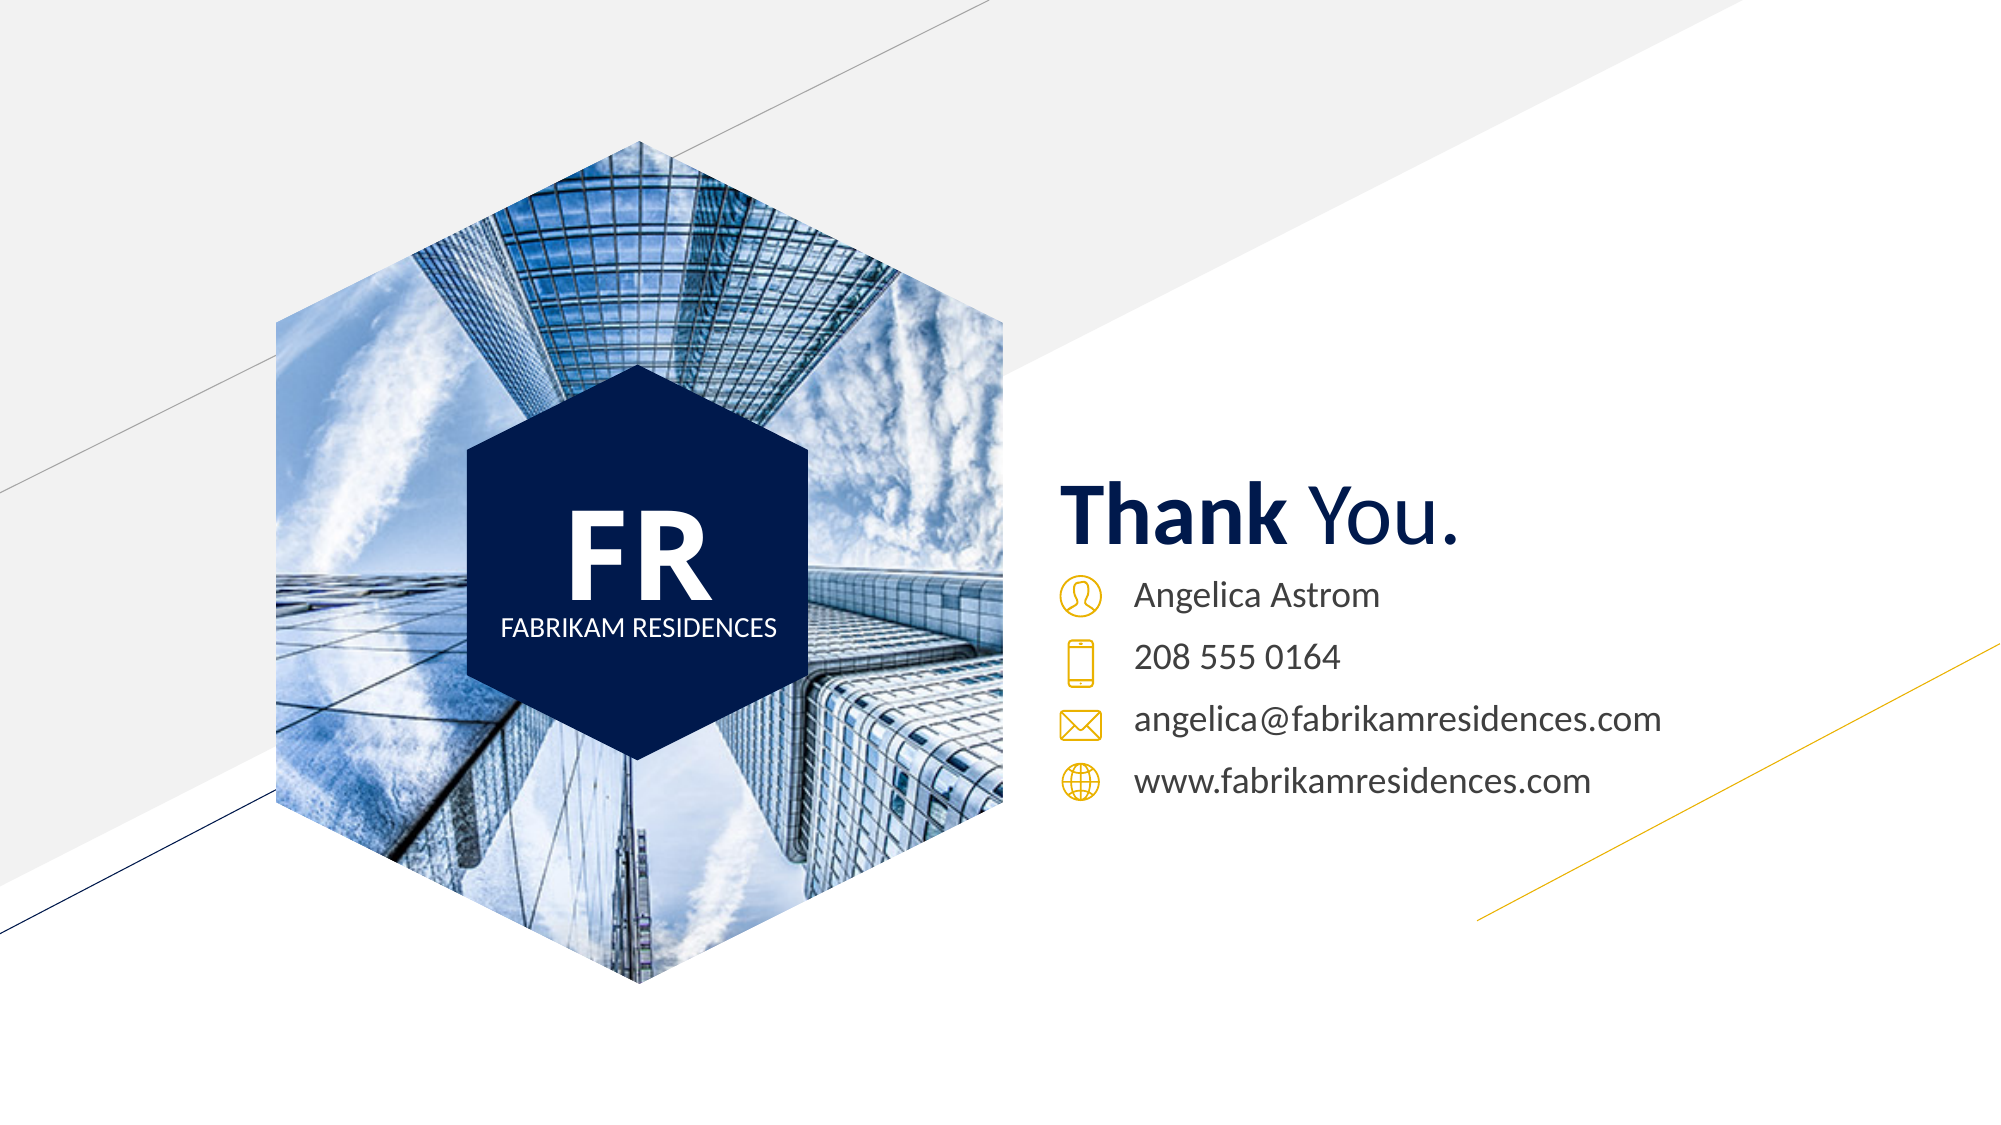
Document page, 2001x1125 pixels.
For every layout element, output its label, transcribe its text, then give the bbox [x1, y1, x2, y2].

list Angelica Astrom [1119, 567, 1685, 615]
list www.fabrikamresidences.com [1119, 753, 1685, 801]
list 208 555 0164 [1119, 629, 1685, 678]
picture [276, 141, 1003, 984]
title Thank You. [1045, 298, 1842, 564]
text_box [484, 468, 794, 652]
list angelica@fabrikamresidences.com [1119, 691, 1685, 740]
